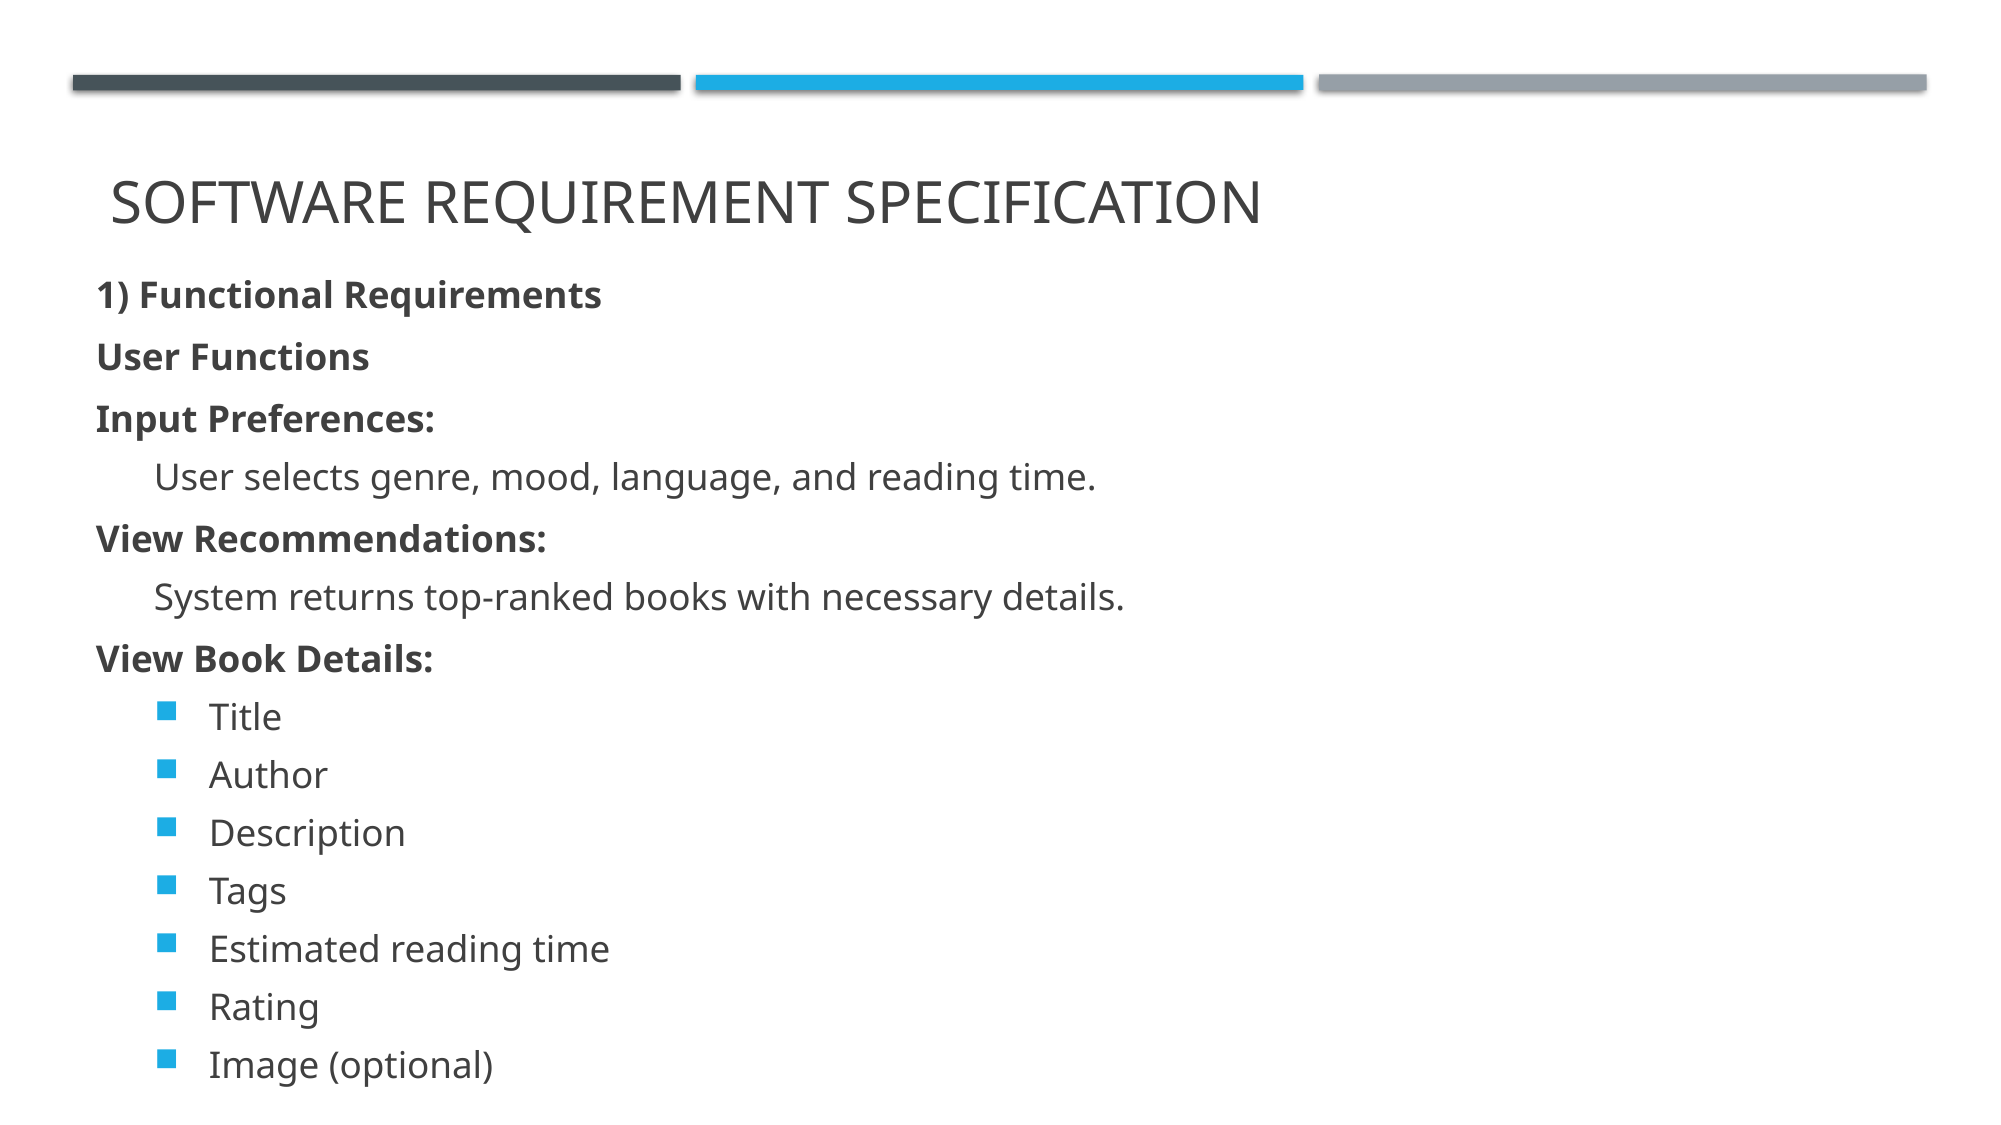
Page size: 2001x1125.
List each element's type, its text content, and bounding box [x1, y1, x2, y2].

list 1) Functional Requirements User Functions Input Preferences: User selects genre, mood, language, and reading time. View Recommendations: System returns top-ranked books with necessary details. View Book Details: Title Author Description Tags Estimated reading time Rating Image (optional) [80, 259, 1891, 1099]
title Software requirement specification [95, 114, 1905, 243]
